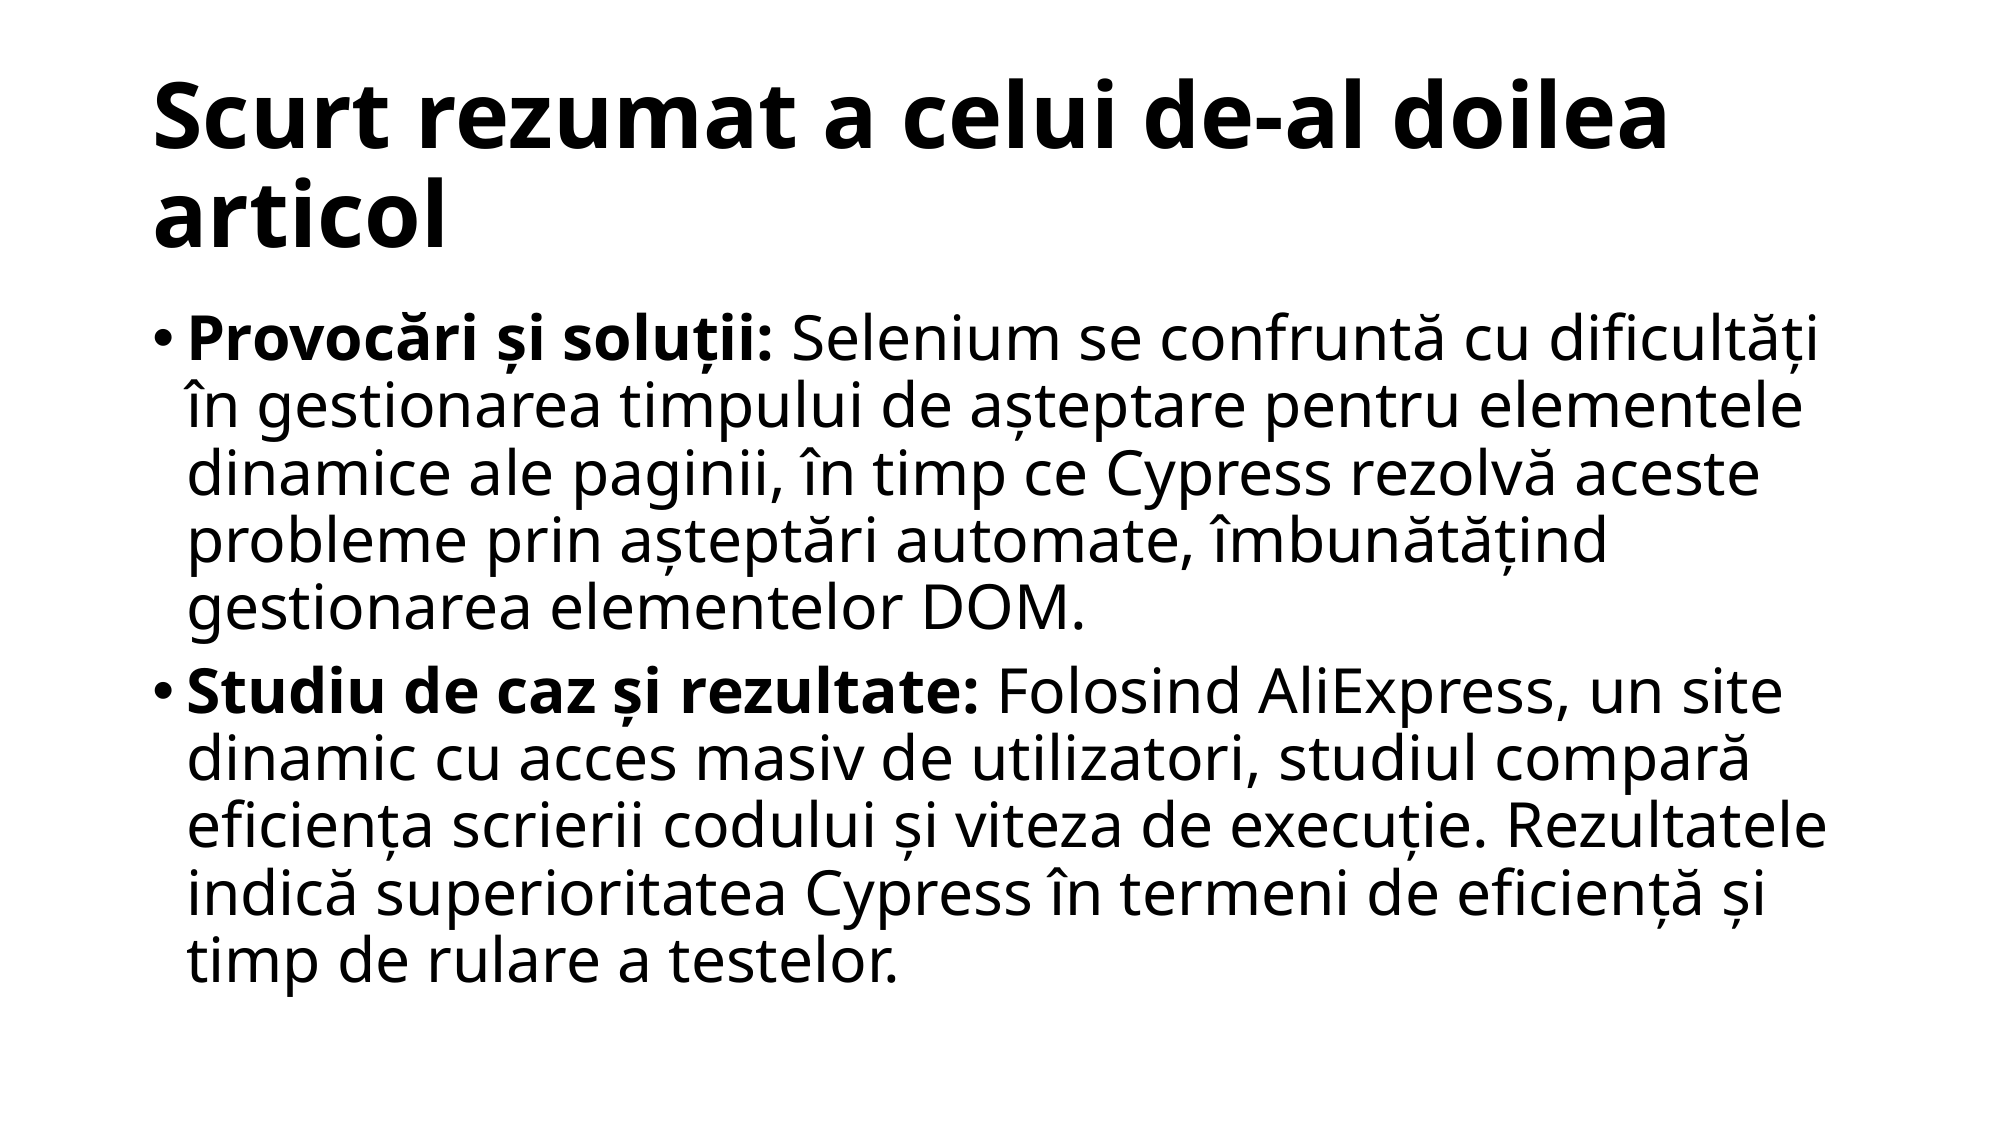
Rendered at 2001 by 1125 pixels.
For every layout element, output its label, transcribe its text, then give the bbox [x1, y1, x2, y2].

list Provocări și soluții: Selenium se confruntă cu dificultăți în gestionarea timpului de așteptare pentru elementele dinamice ale paginii, în timp ce Cypress rezolvă aceste probleme prin așteptări automate, îmbunătățind gestionarea elementelor DOM. Studiu de caz și rezultate: Folosind AliExpress, un site dinamic cu acces masiv de utilizatori, studiul compară eficiența scrierii codului și viteza de execuție. Rezultatele indică superioritatea Cypress în termeni de eficiență și timp de rulare a testelor. [137, 299, 1863, 1014]
title Scurt rezumat a celui de-al doilea articol [137, 59, 1863, 278]
